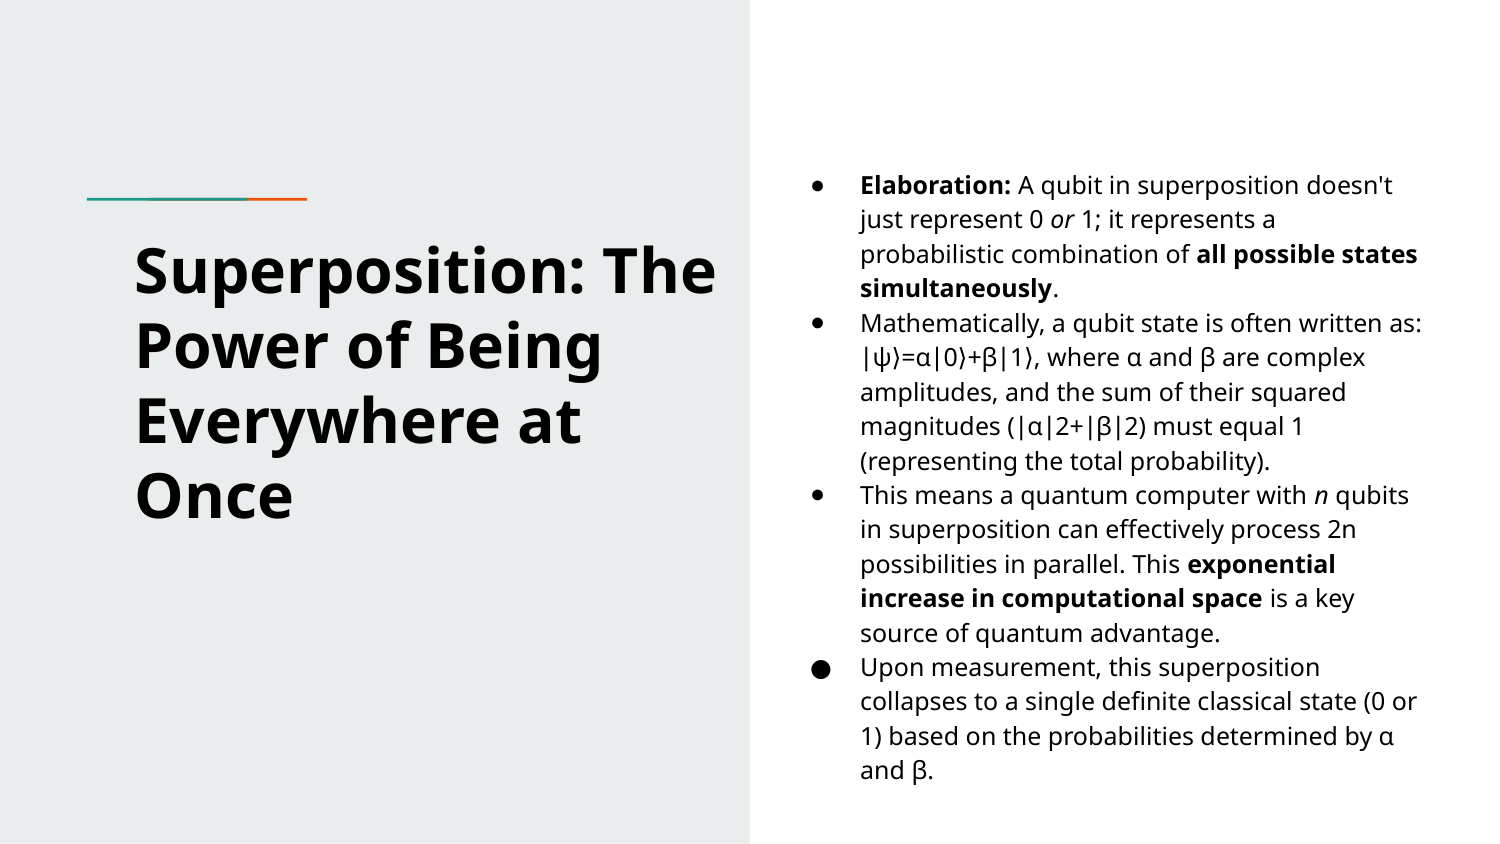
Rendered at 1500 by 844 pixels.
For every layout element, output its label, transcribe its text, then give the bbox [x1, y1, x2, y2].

list Elaboration: A qubit in superposition doesn't just represent 0 or 1; it represents a probabilistic combination of all possible states simultaneously. Mathematically, a qubit state is often written as: ∣ψ⟩=α∣0⟩+β∣1⟩, where α and β are complex amplitudes, and the sum of their squared magnitudes (∣α∣2+∣β∣2) must equal 1 (representing the total probability). This means a quantum computer with n qubits in superposition can effectively process 2n possibilities in parallel. This exponential increase in computational space is a key source of quantum advantage. Upon measurement, this superposition collapses to a single definite classical state (0 or 1) based on the probabilities determined by α and β. [770, 150, 1440, 733]
title Superposition: The Power of Being Everywhere at Once [119, 216, 763, 562]
